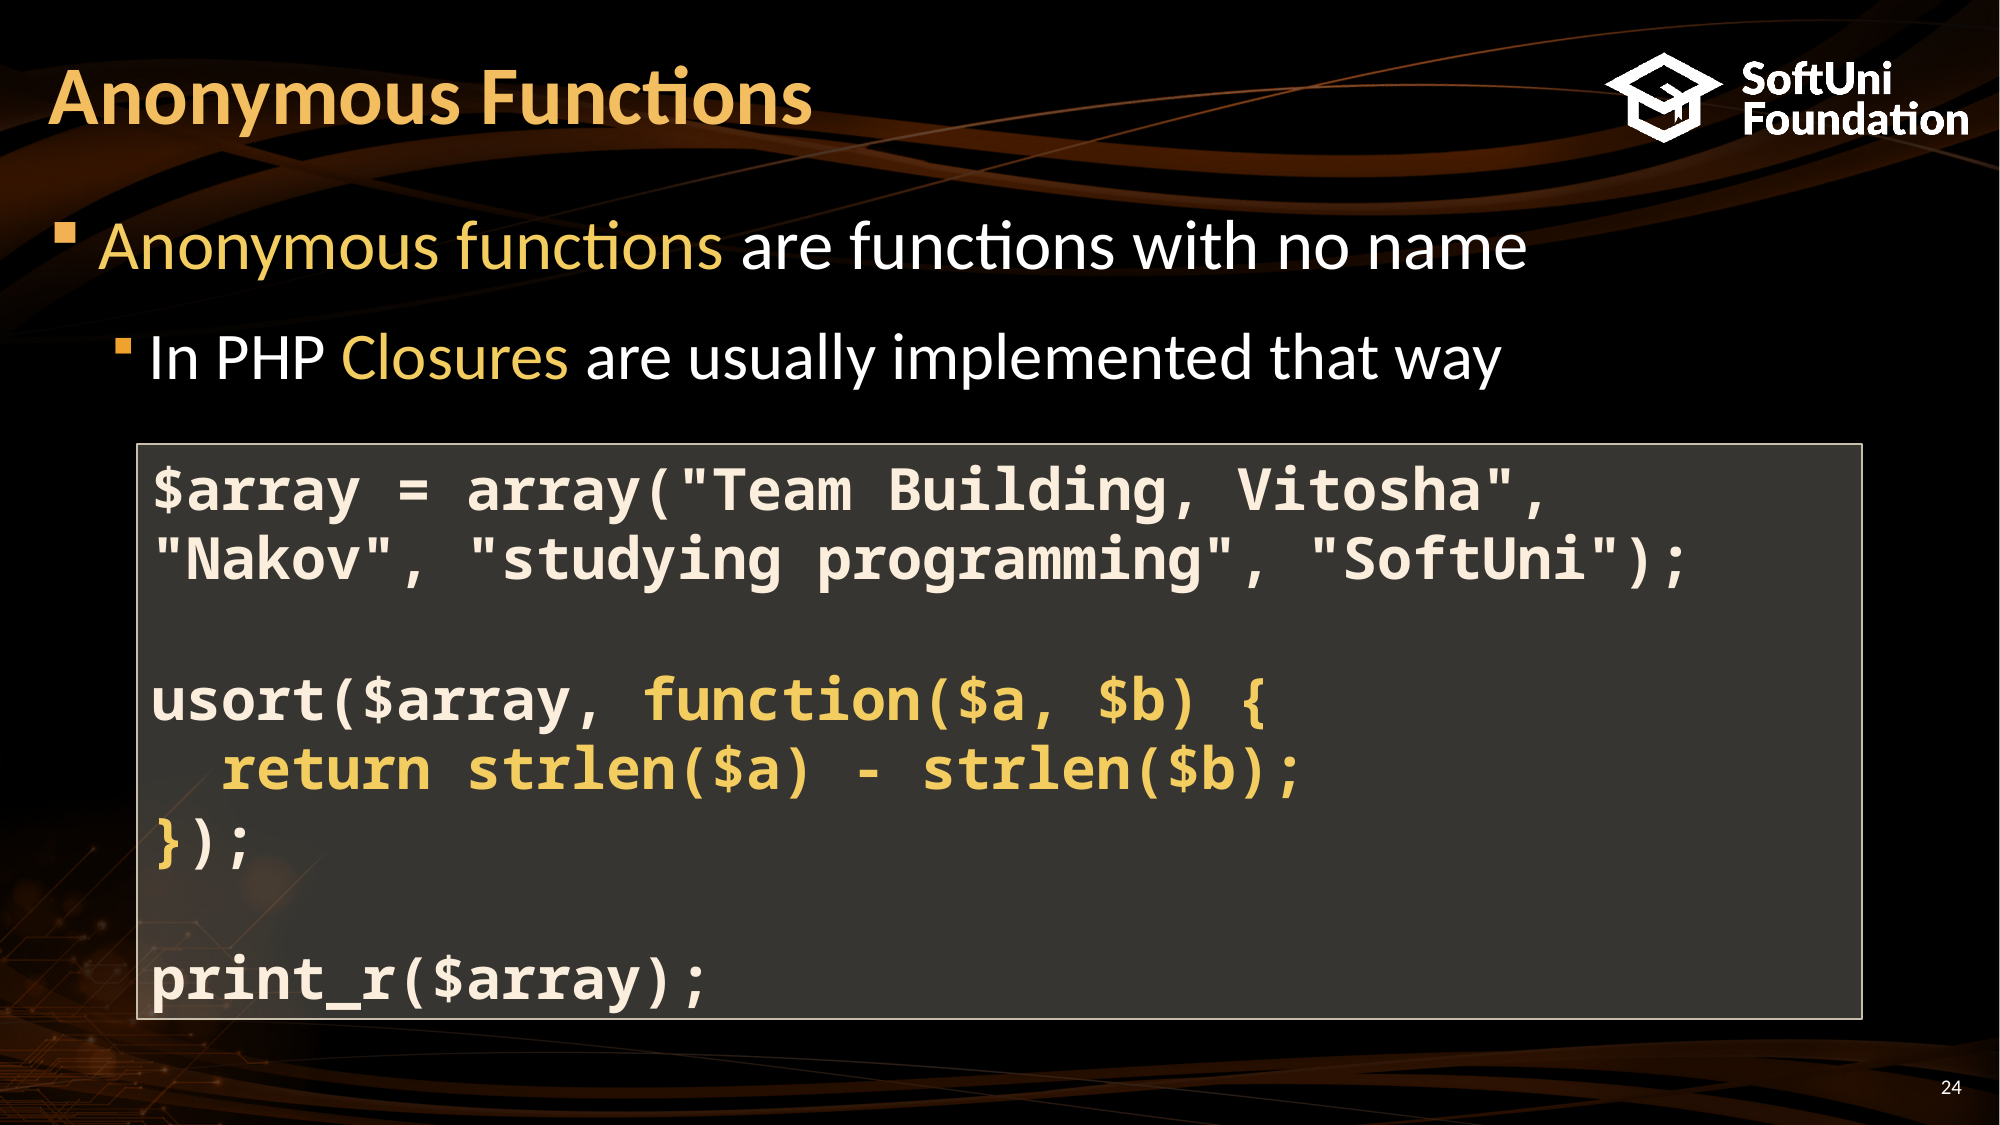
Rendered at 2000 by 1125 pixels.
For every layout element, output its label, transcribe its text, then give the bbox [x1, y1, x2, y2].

title Anonymous Functions [30, 6, 1602, 189]
picture [0, 0, 2000, 1125]
list Anonymous functions are functions with no name In PHP Closures are usually implemented that way [31, 188, 1968, 1103]
text_box $array = array("Team Building, Vitosha", "Nakov", "studying programming", "SoftUni"); usort($array, function($a, $b) { return strlen($a) - strlen($b); }); print_r($array); [137, 444, 1863, 1019]
